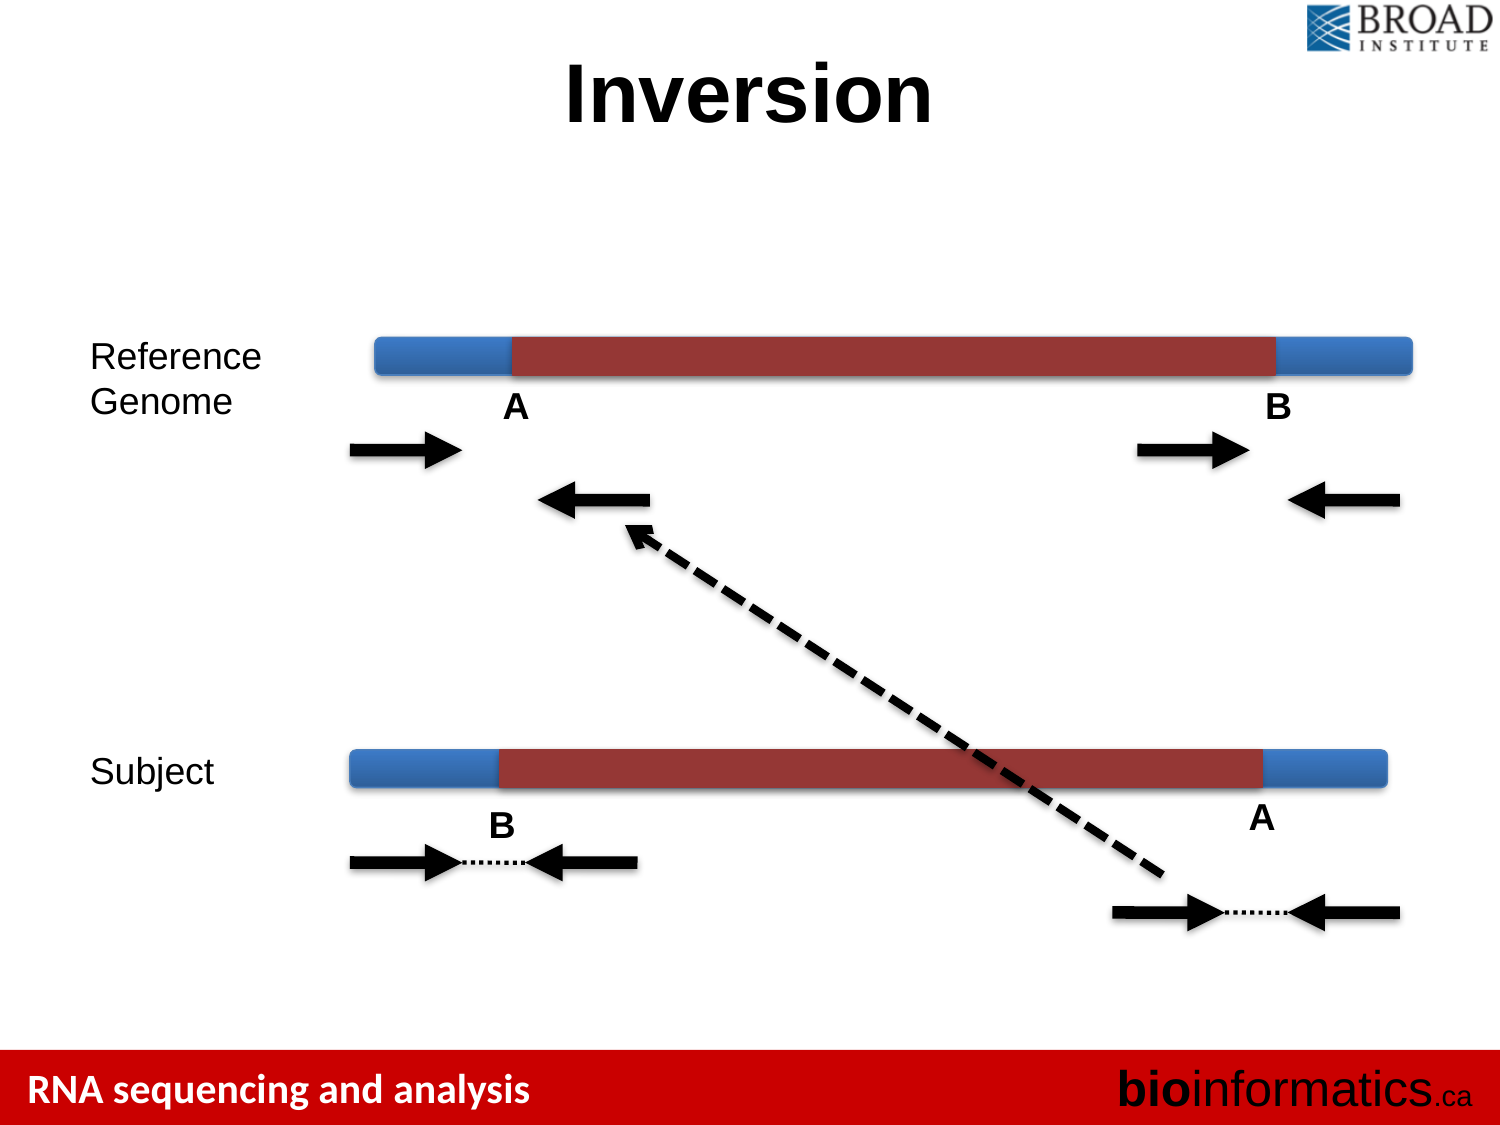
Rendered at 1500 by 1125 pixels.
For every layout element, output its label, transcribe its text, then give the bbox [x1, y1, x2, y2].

text_box Subject [74, 739, 288, 799]
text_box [1166, 749, 1388, 855]
title Inversion [24, 0, 1475, 183]
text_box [349, 749, 619, 855]
picture [1304, 0, 1497, 58]
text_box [374, 337, 1413, 436]
text_box Reference Genome [74, 324, 288, 430]
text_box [624, 524, 1163, 876]
